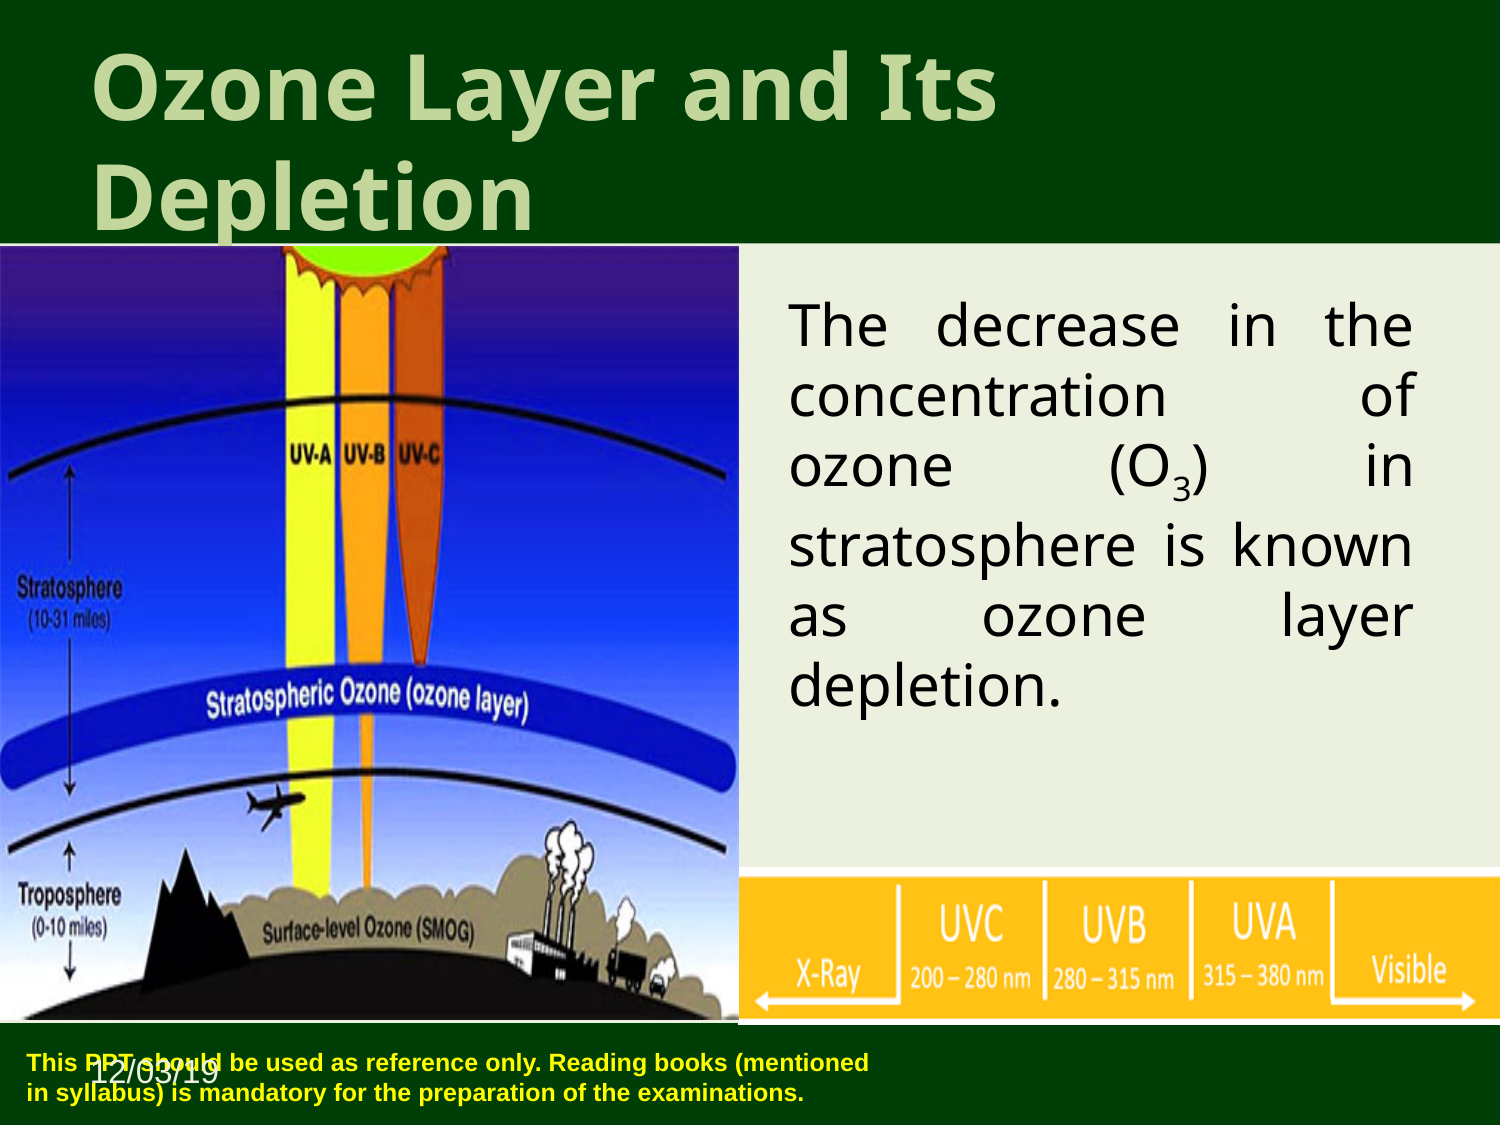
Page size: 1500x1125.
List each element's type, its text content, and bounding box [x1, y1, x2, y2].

text_box 12/03/19 [75, 1042, 425, 1103]
text_box The decrease in the concentration of ozone (O3) in stratosphere is known as ozone layer depletion. [773, 281, 1430, 832]
text_box Ozone Layer and Its Depletion [74, 45, 1425, 233]
picture [0, 245, 1500, 1025]
